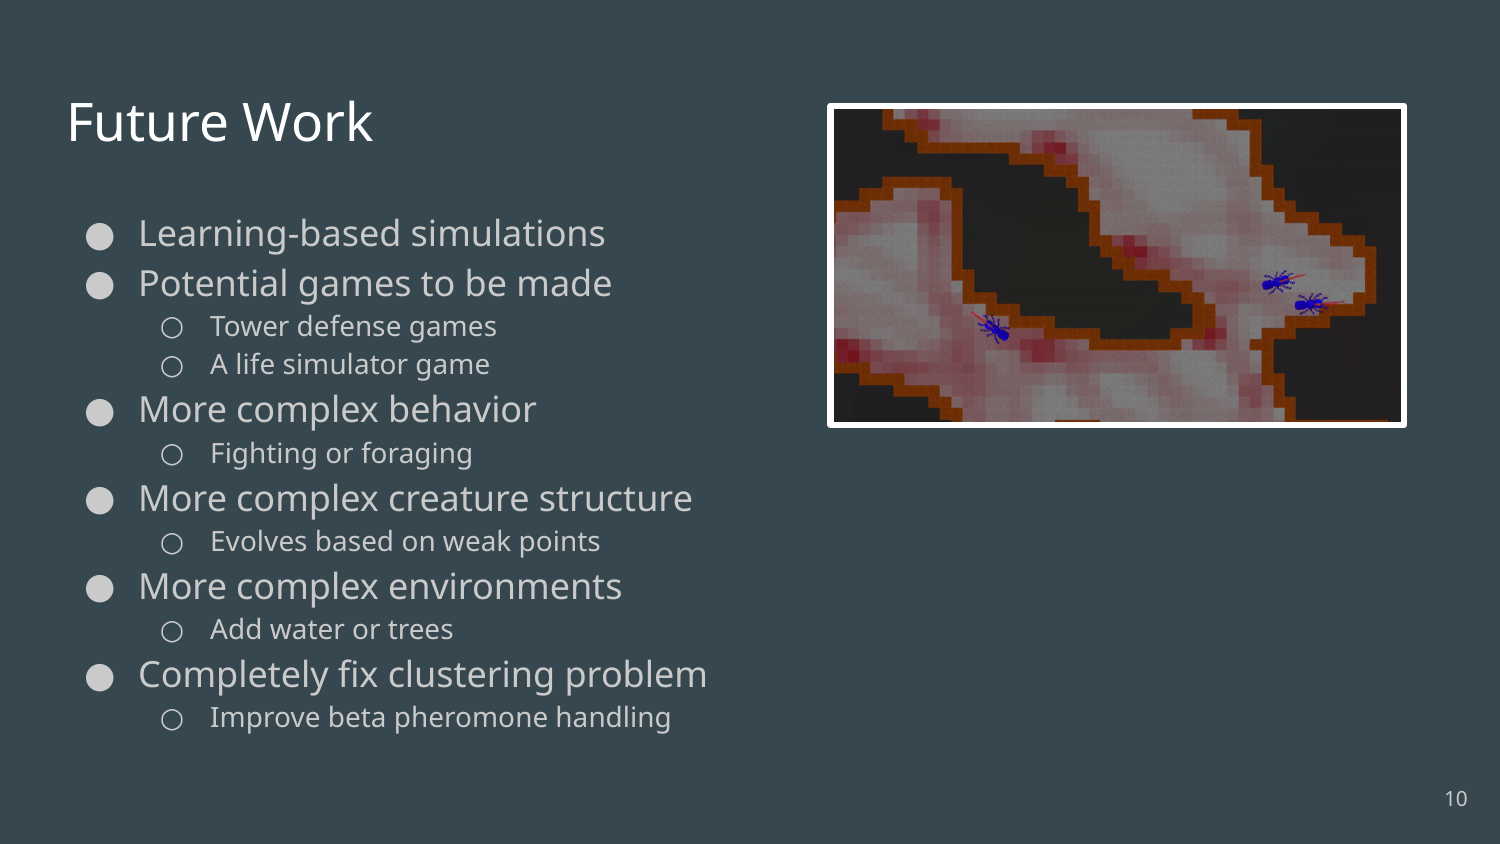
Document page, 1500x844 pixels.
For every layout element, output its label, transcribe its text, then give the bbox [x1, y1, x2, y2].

list Learning-based simulations Potential games to be made Tower defense games A life simulator game More complex behavior Fighting or foraging More complex creature structure Evolves based on weak points More complex environments Add water or trees Completely fix clustering problem Improve beta pheromone handling [51, 189, 1449, 750]
picture [833, 108, 1402, 423]
slide_number ‹#› [1392, 767, 1483, 833]
title Future Work [51, 72, 1449, 167]
